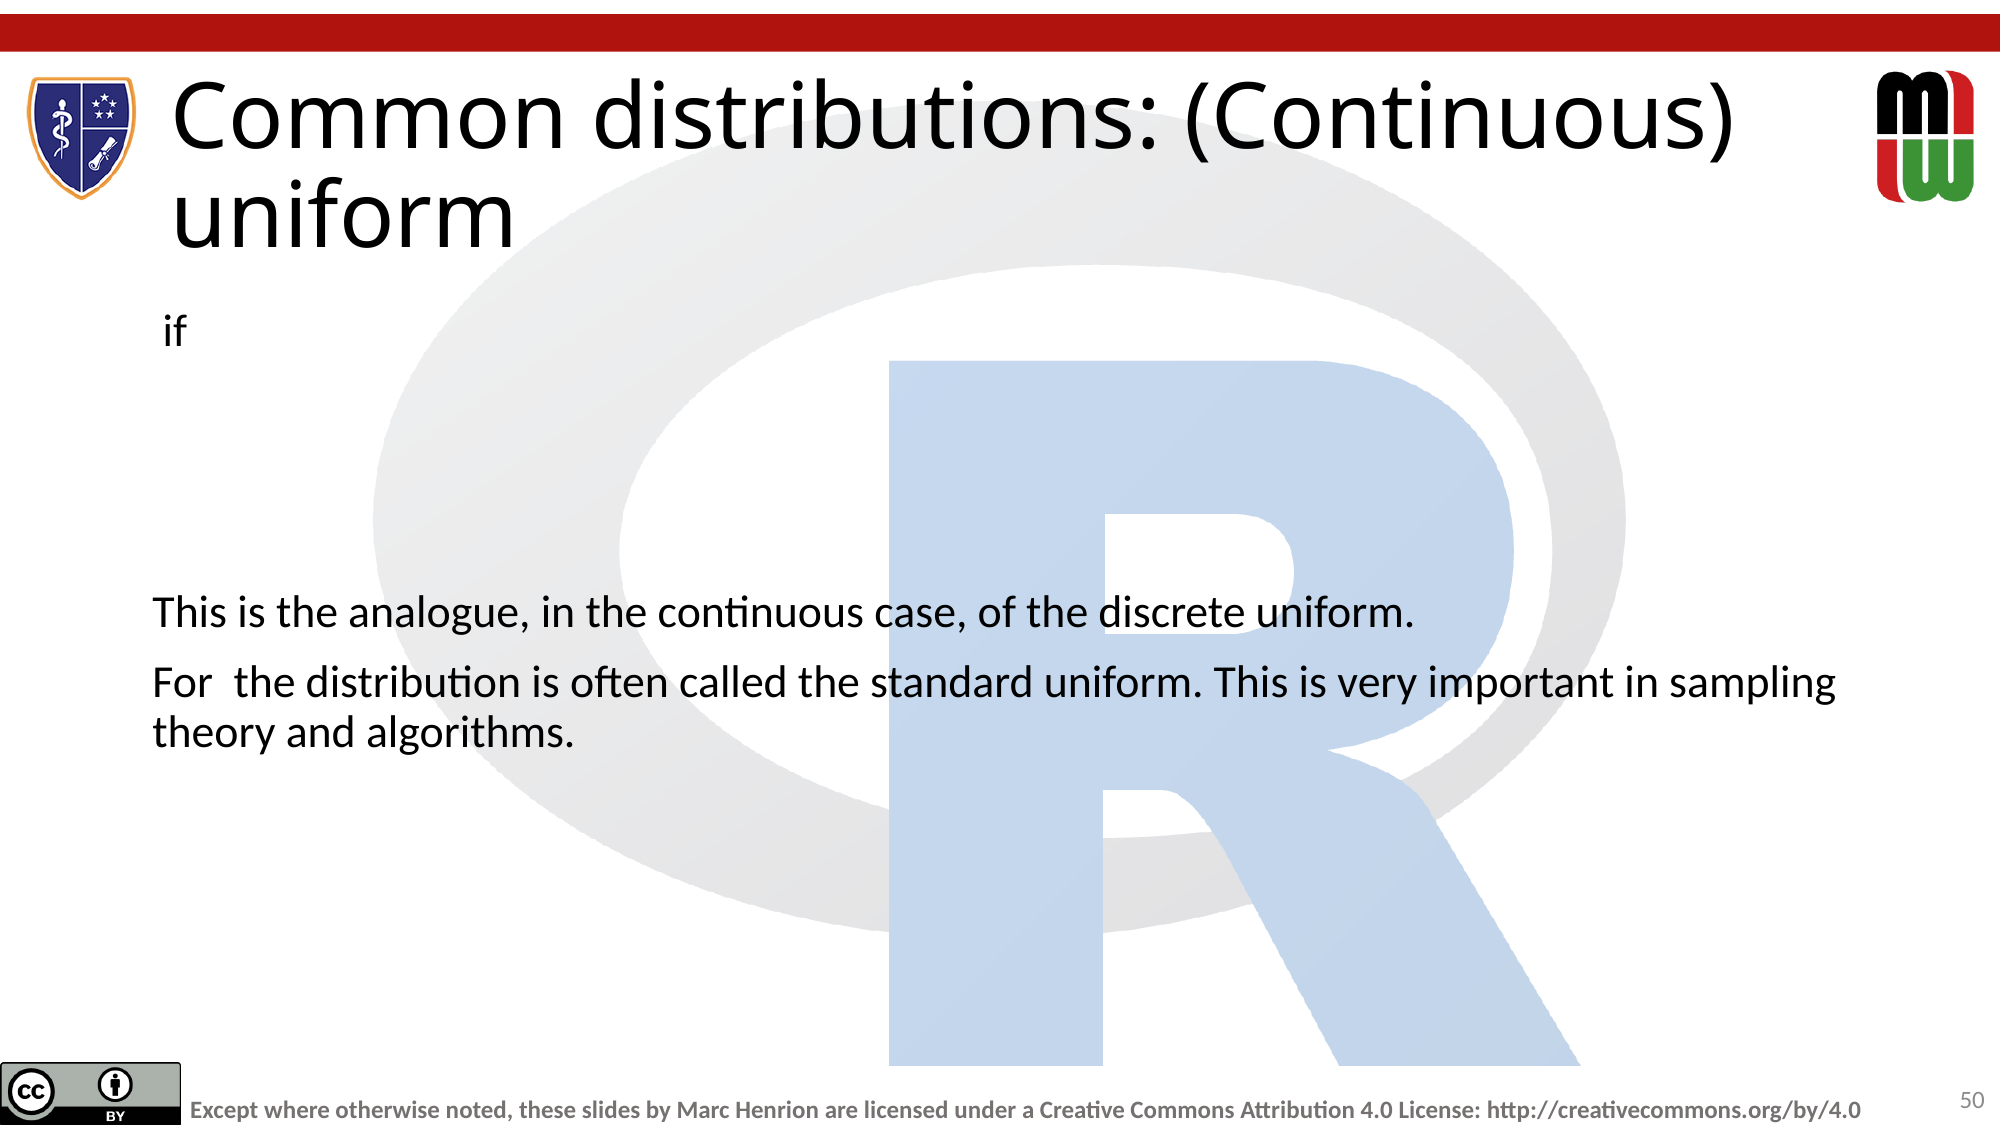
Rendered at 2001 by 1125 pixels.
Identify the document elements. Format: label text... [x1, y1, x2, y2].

slide_number 50 [1550, 1073, 2000, 1125]
title Common distributions: (Continuous) uniform [155, 59, 1851, 278]
picture [0, 53, 161, 215]
picture [0, 1062, 181, 1125]
